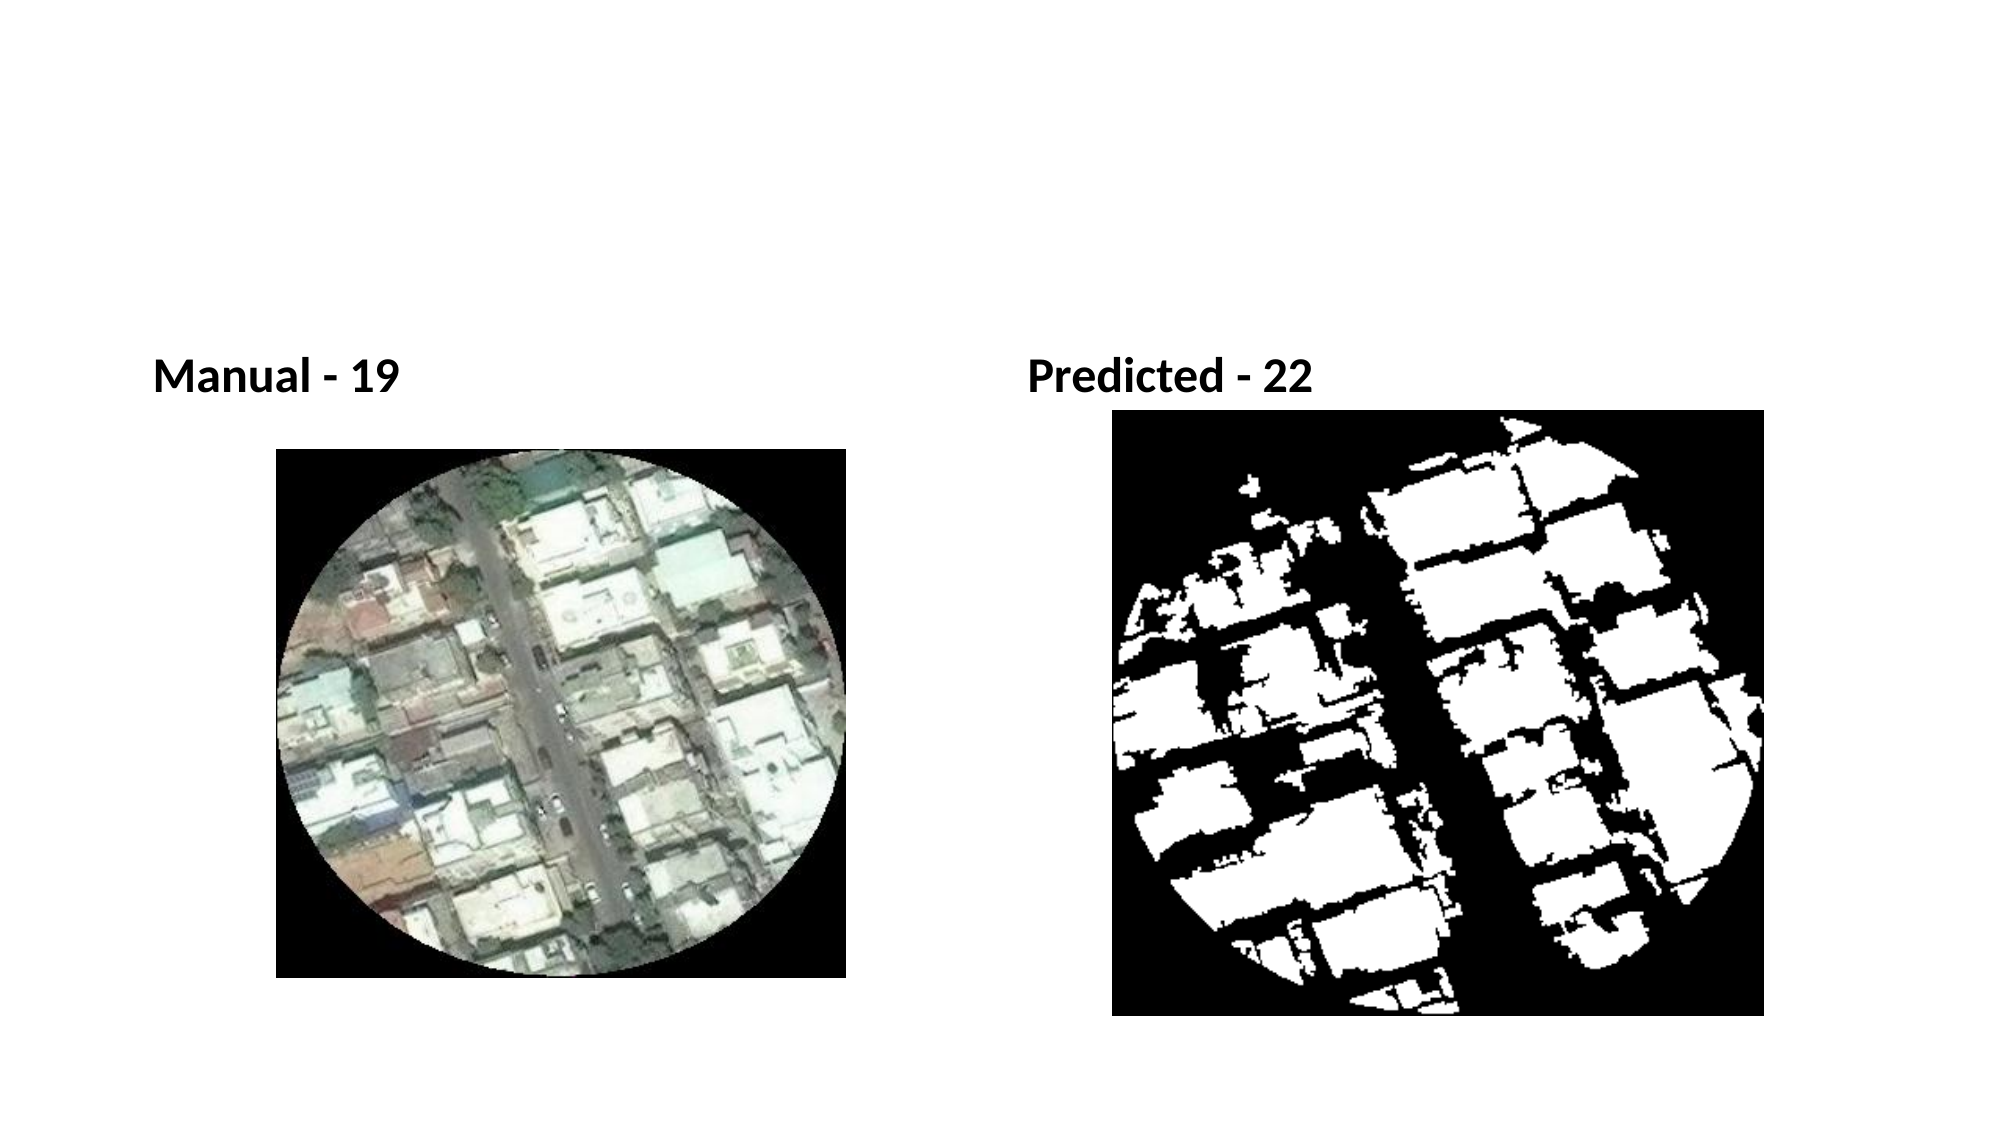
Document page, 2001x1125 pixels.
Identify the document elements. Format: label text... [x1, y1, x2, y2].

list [1112, 410, 1764, 1016]
list Manual - 19 [137, 275, 984, 411]
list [276, 449, 846, 978]
list Predicted - 22 [1012, 275, 1863, 411]
